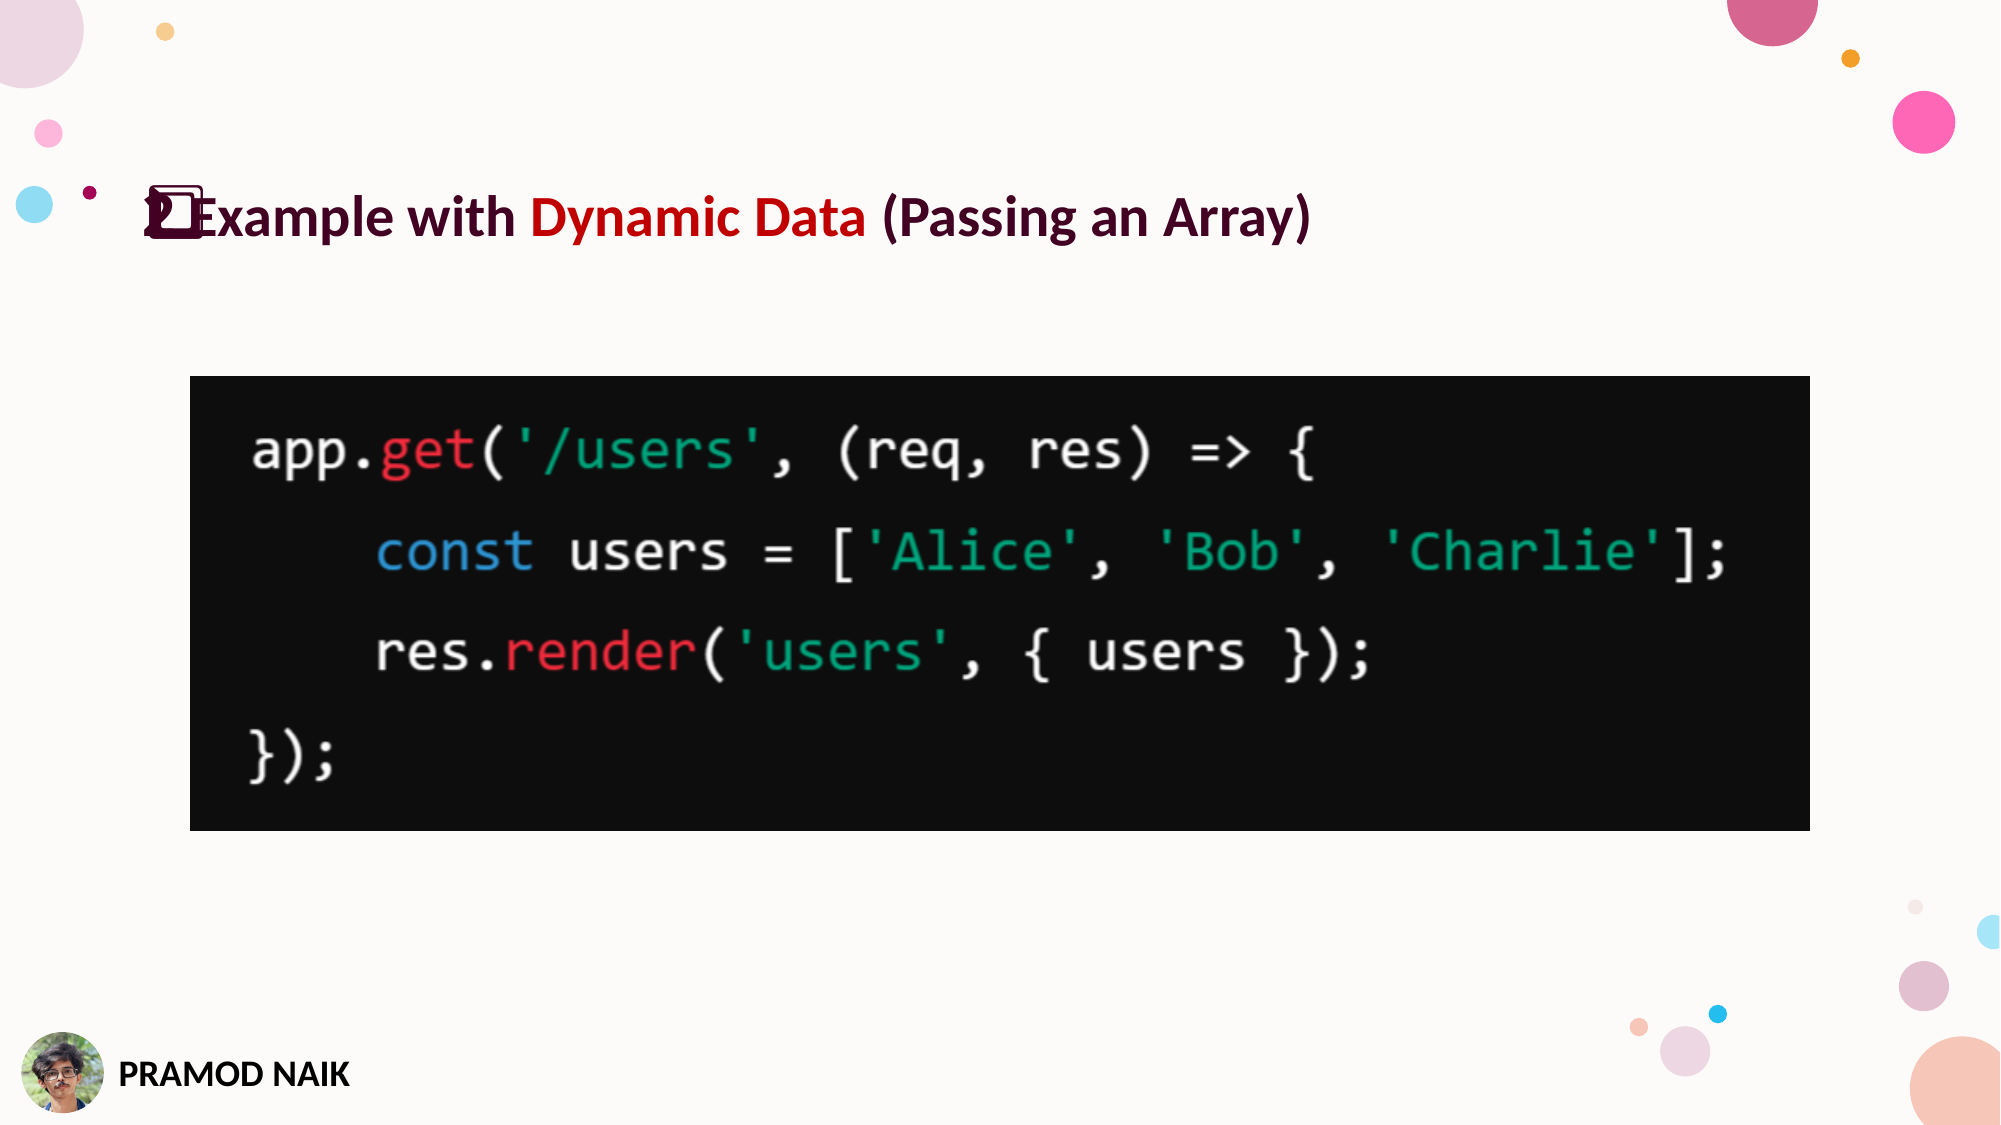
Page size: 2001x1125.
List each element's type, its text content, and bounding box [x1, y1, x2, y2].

list 2️⃣ Example with Dynamic Data (Passing an Array) [127, 178, 1877, 1014]
picture [21, 1031, 104, 1114]
picture [190, 376, 1810, 831]
